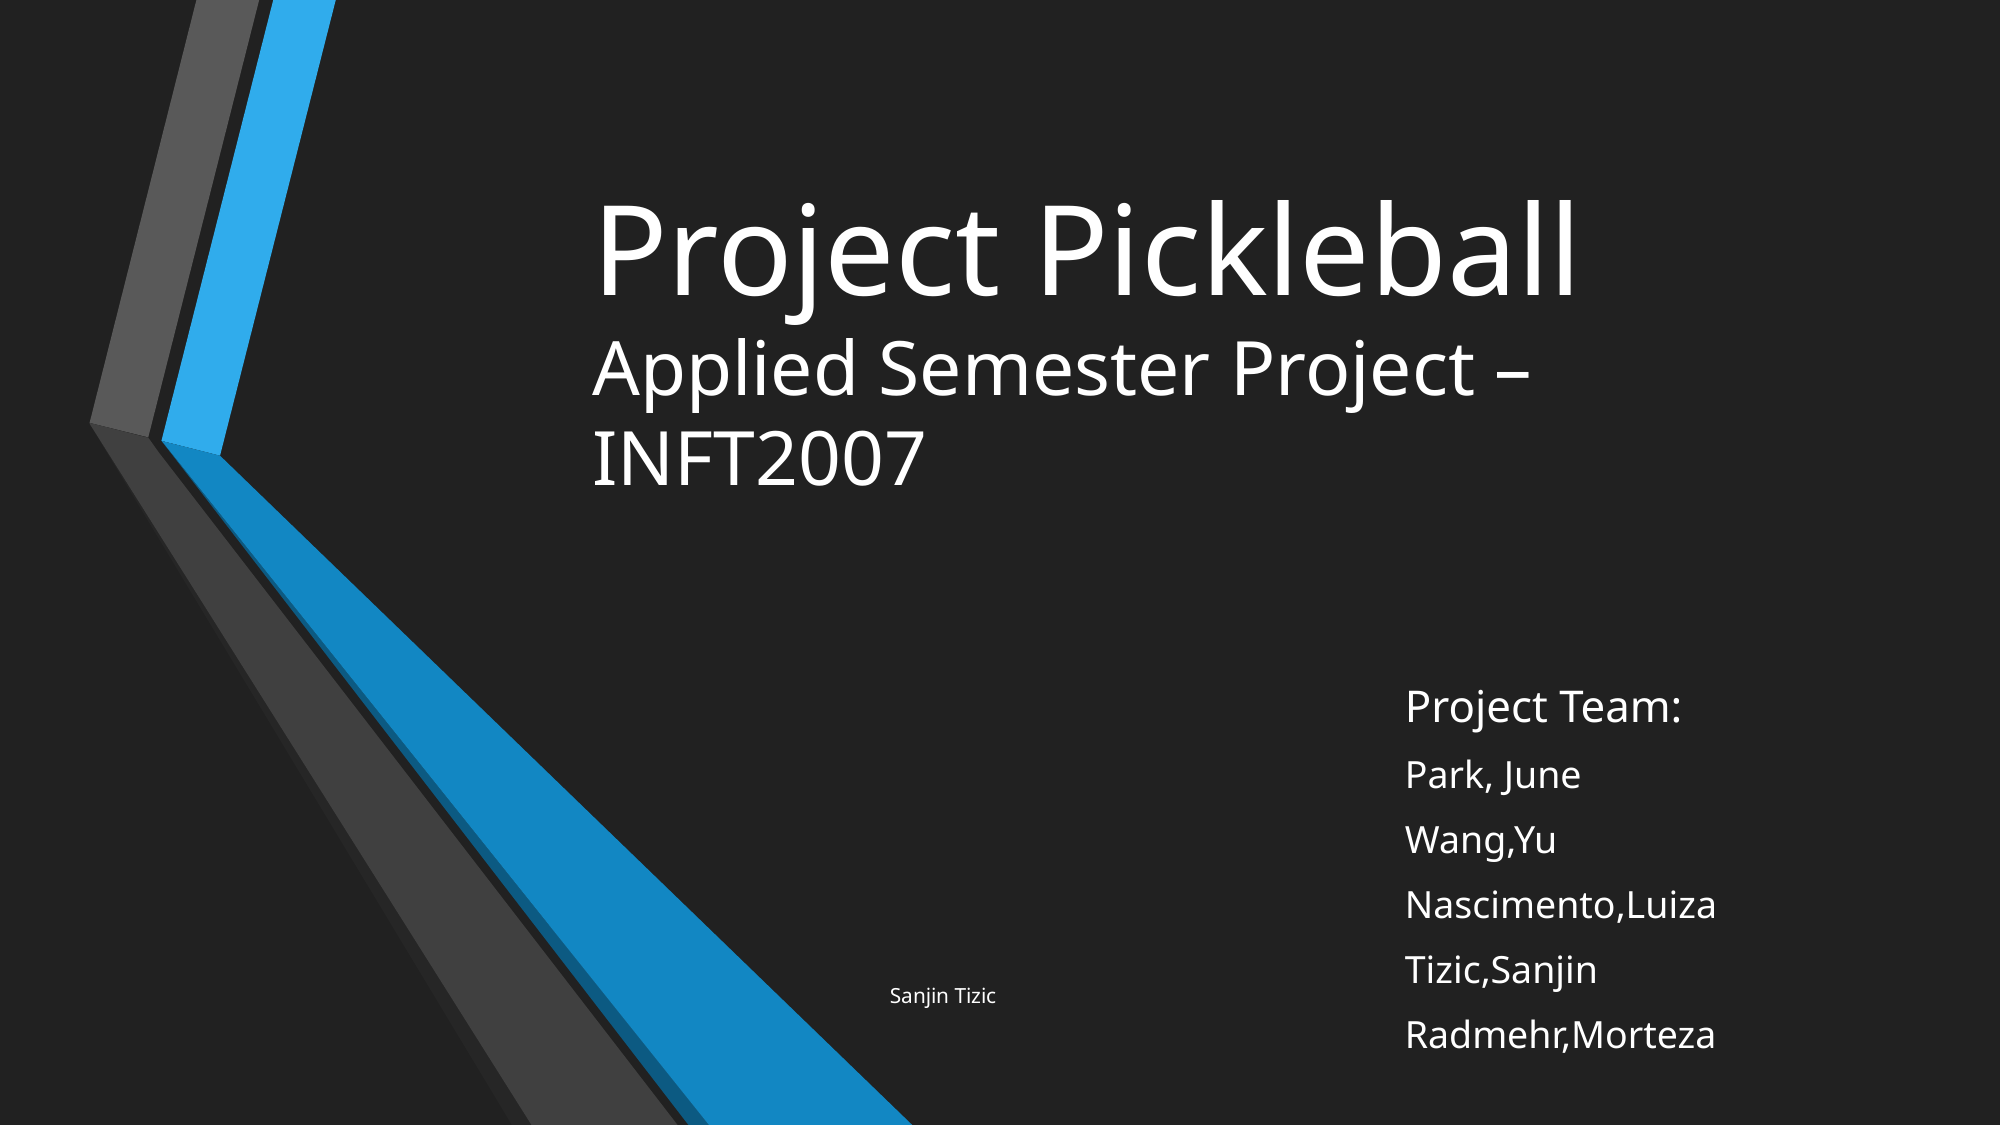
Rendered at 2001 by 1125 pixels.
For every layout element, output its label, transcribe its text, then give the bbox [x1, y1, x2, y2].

footer Sanjin Tizic [874, 965, 1584, 1025]
subtitle Project Team: Park, June Wang,Yu Nascimento,Luiza Tizic,Sanjin Radmehr,Morteza [1390, 670, 1750, 1074]
title Project Pickleball Applied Semester Project – INFT2007 [577, 82, 1842, 589]
